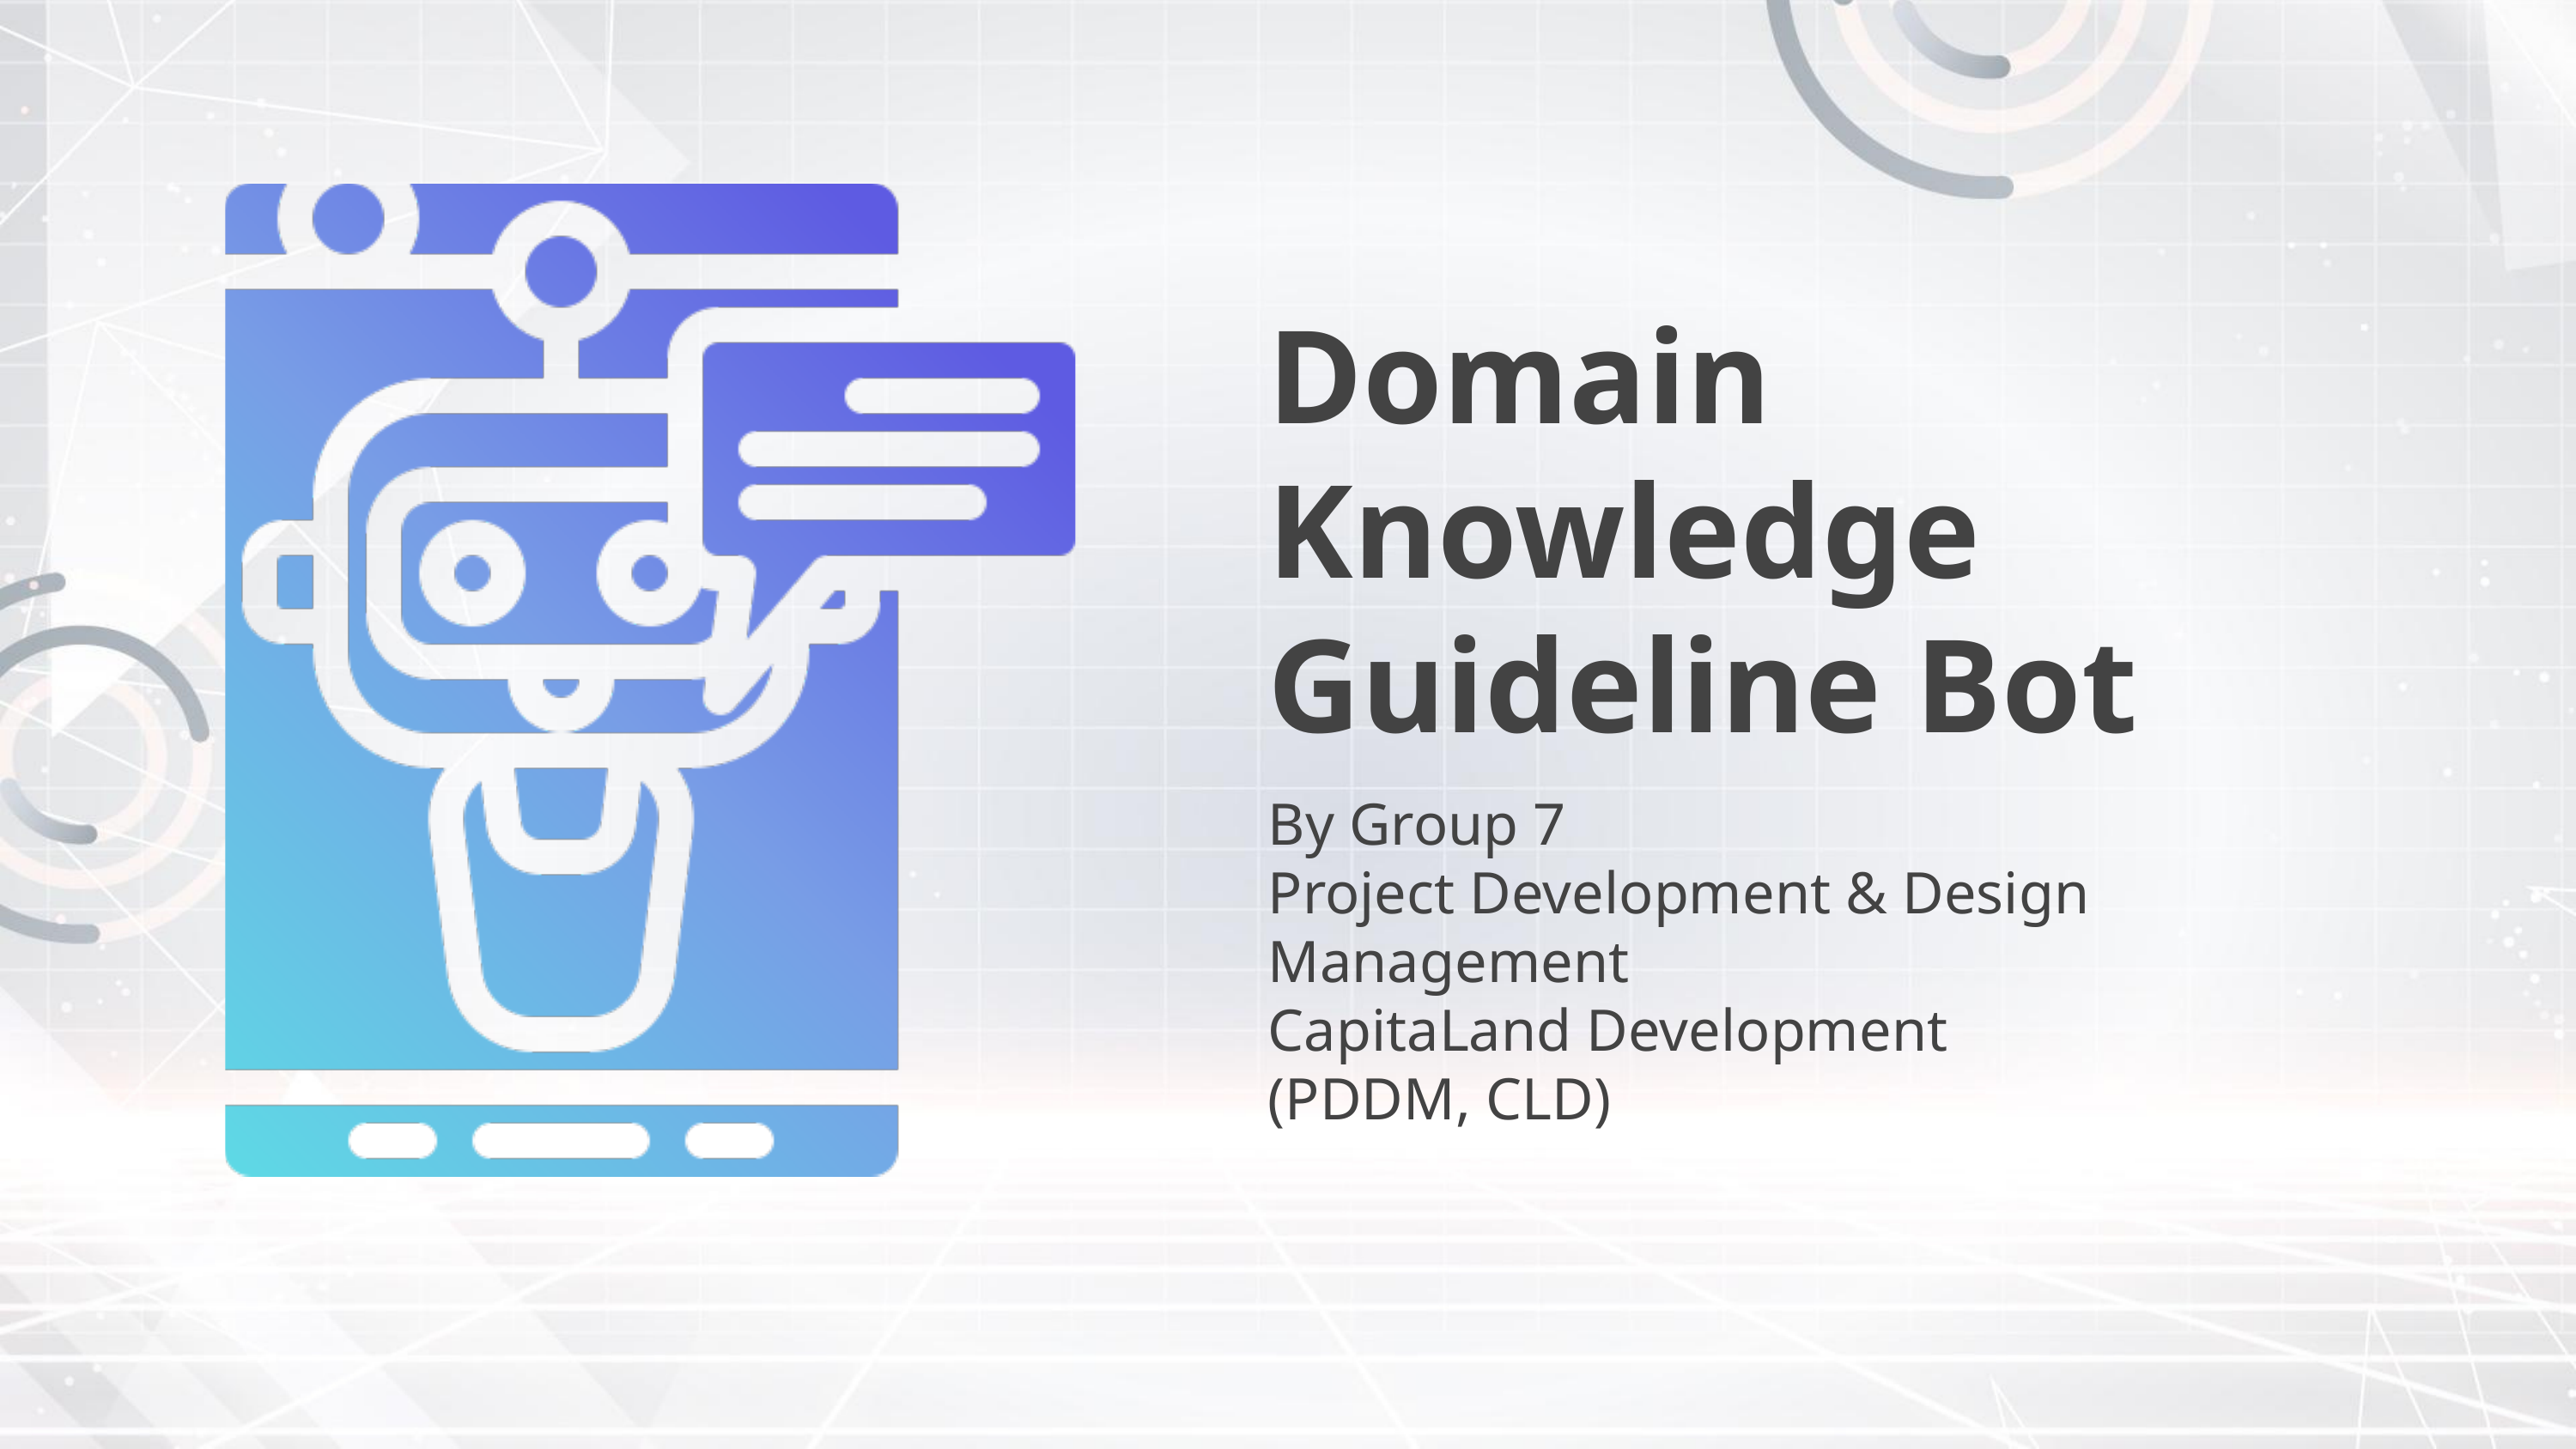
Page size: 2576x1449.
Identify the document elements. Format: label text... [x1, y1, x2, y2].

text_box By Group 7 Project Development & Design Management CapitaLand Development (PDDM, CLD​) [1267, 787, 2397, 1131]
text_box [225, 184, 1076, 1177]
text_box [0, 0, 2576, 1449]
text_box Domain Knowledge​ Guideline Bot [1267, 295, 2397, 760]
